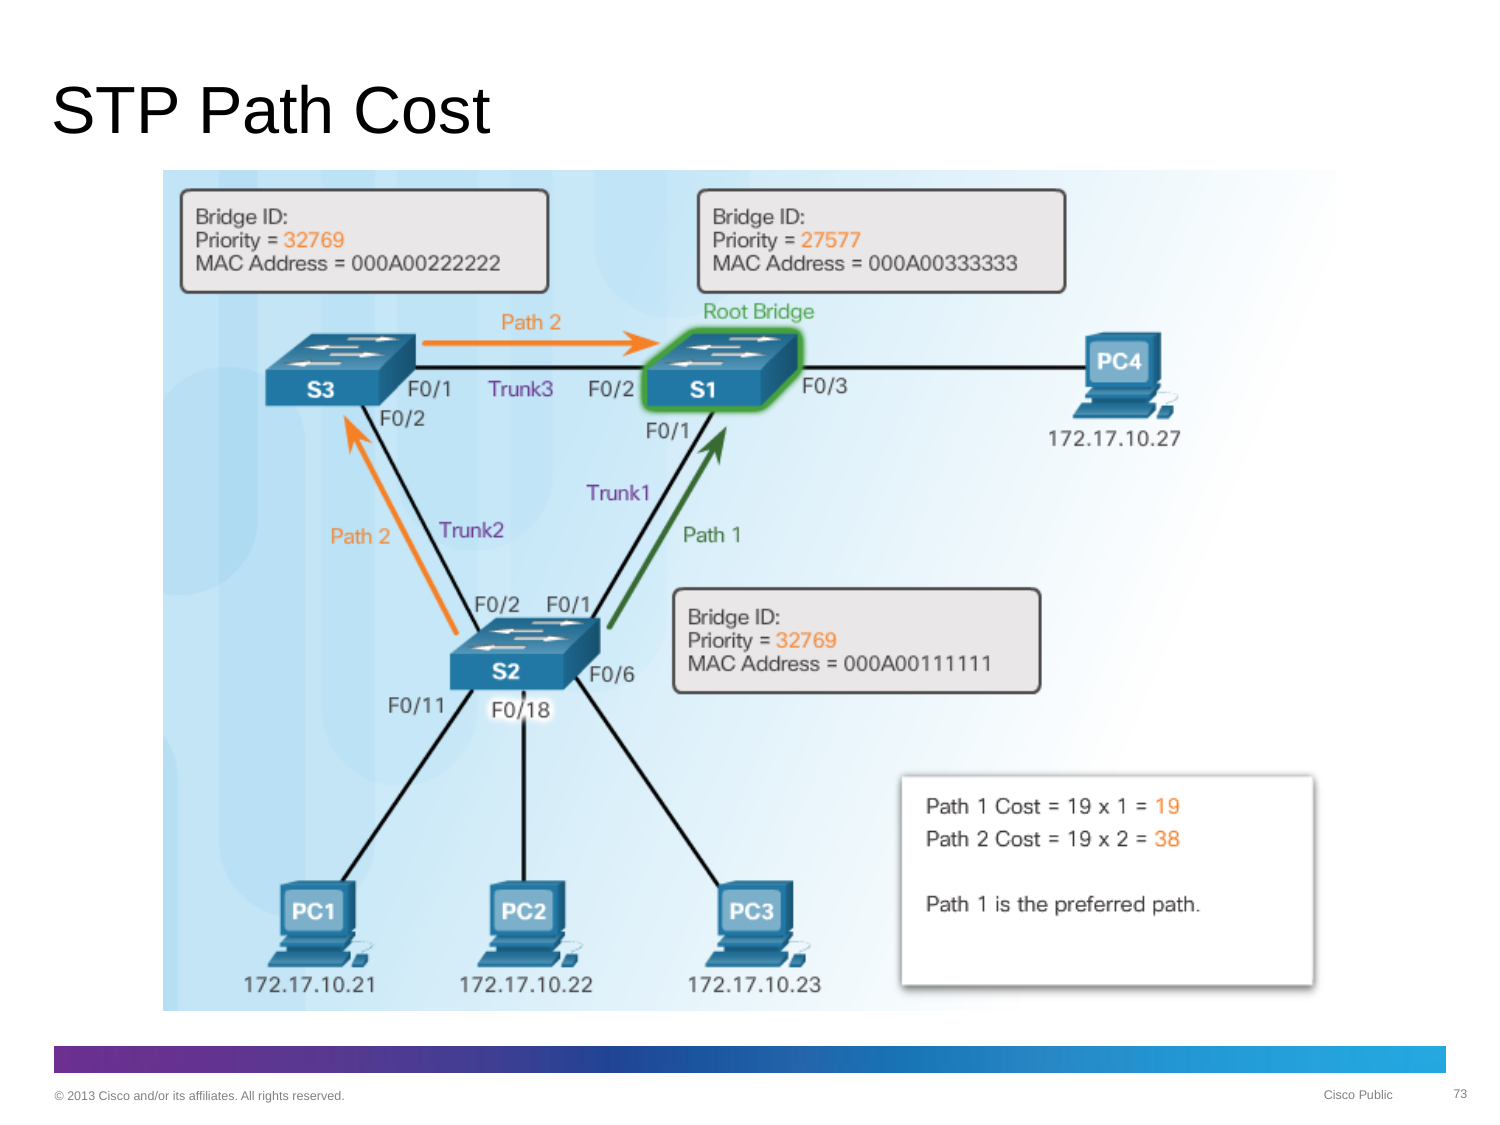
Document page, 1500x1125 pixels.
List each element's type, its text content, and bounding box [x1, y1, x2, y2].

picture [54, 1046, 1446, 1073]
picture [163, 170, 1337, 1012]
title STP Path Cost [37, 17, 1447, 155]
